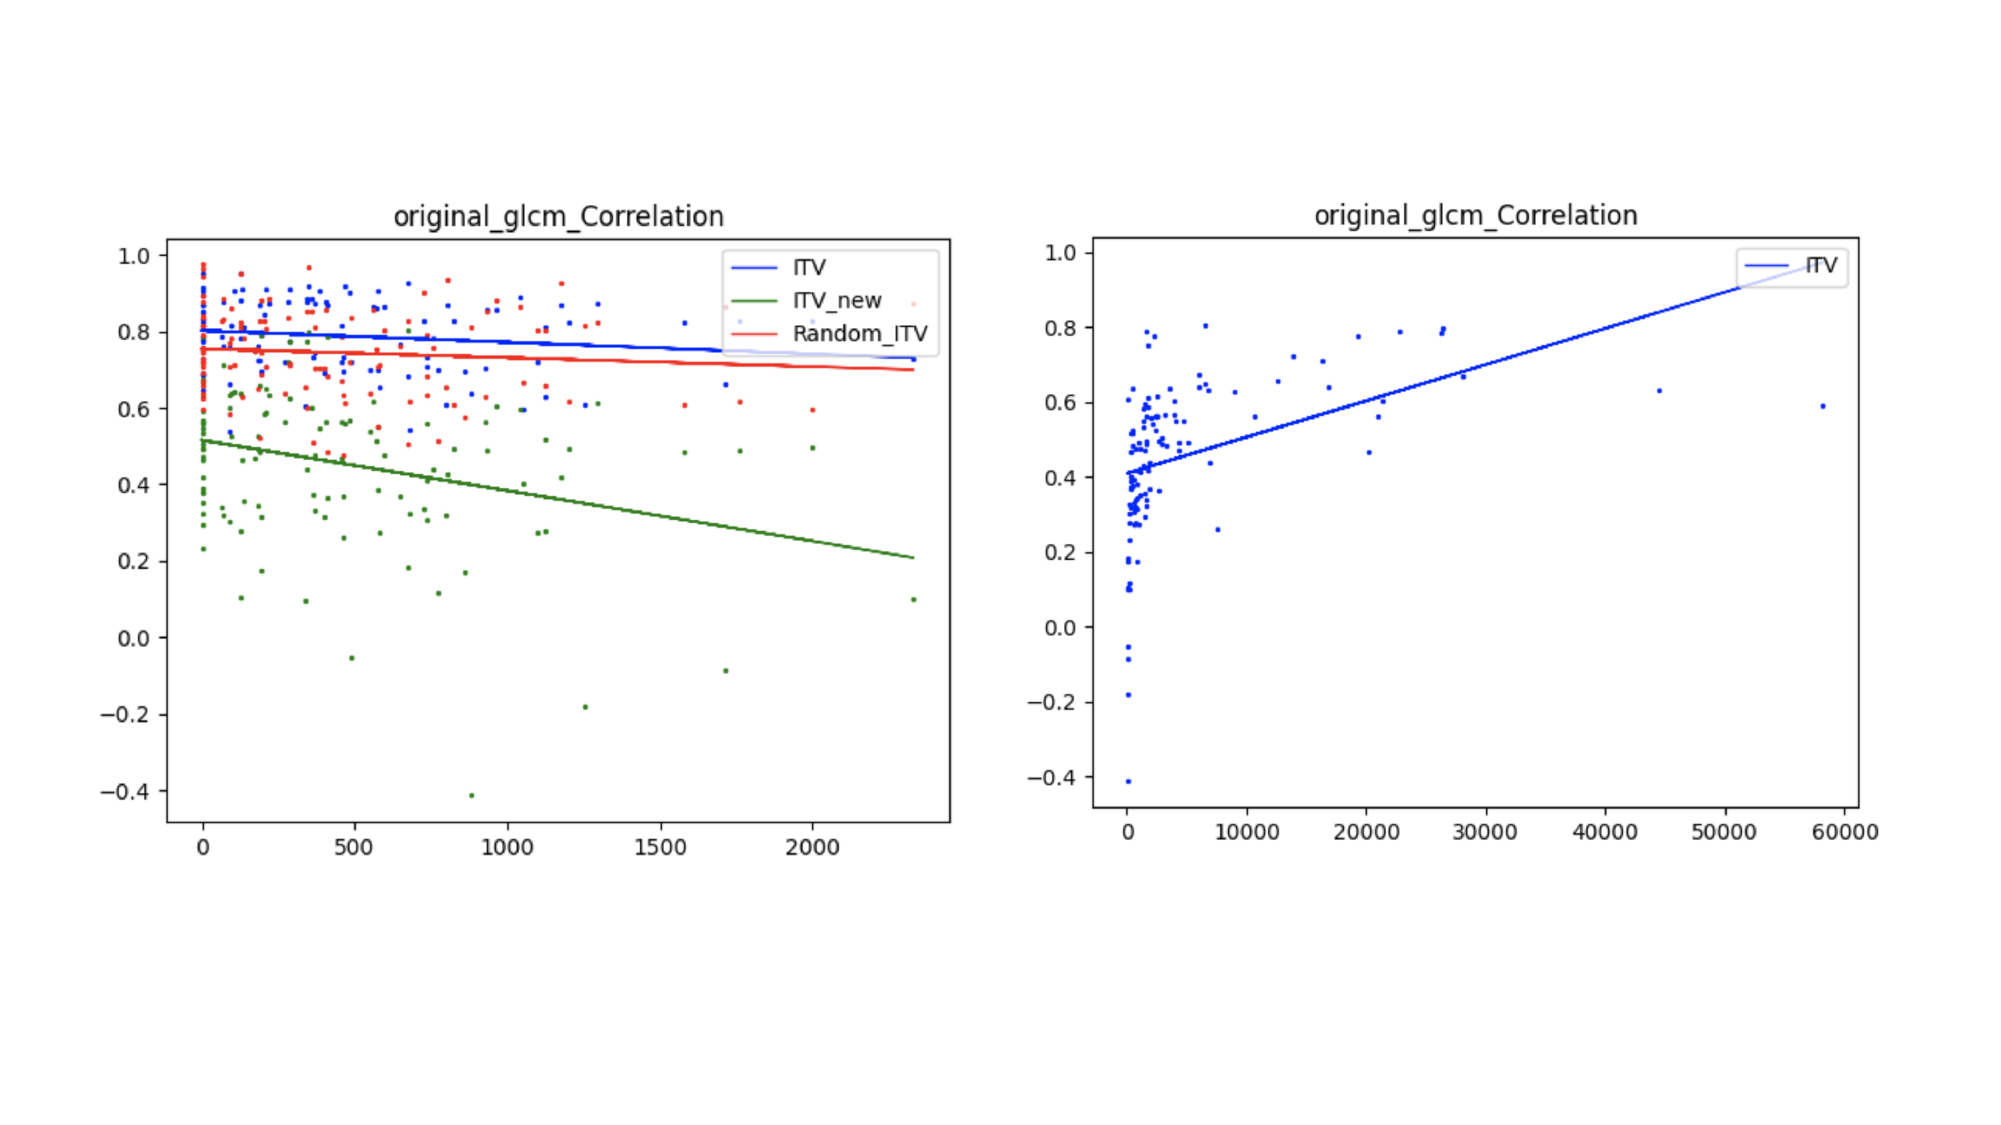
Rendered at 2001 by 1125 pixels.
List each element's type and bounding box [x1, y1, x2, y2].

picture [71, 168, 979, 883]
picture [999, 168, 1887, 867]
